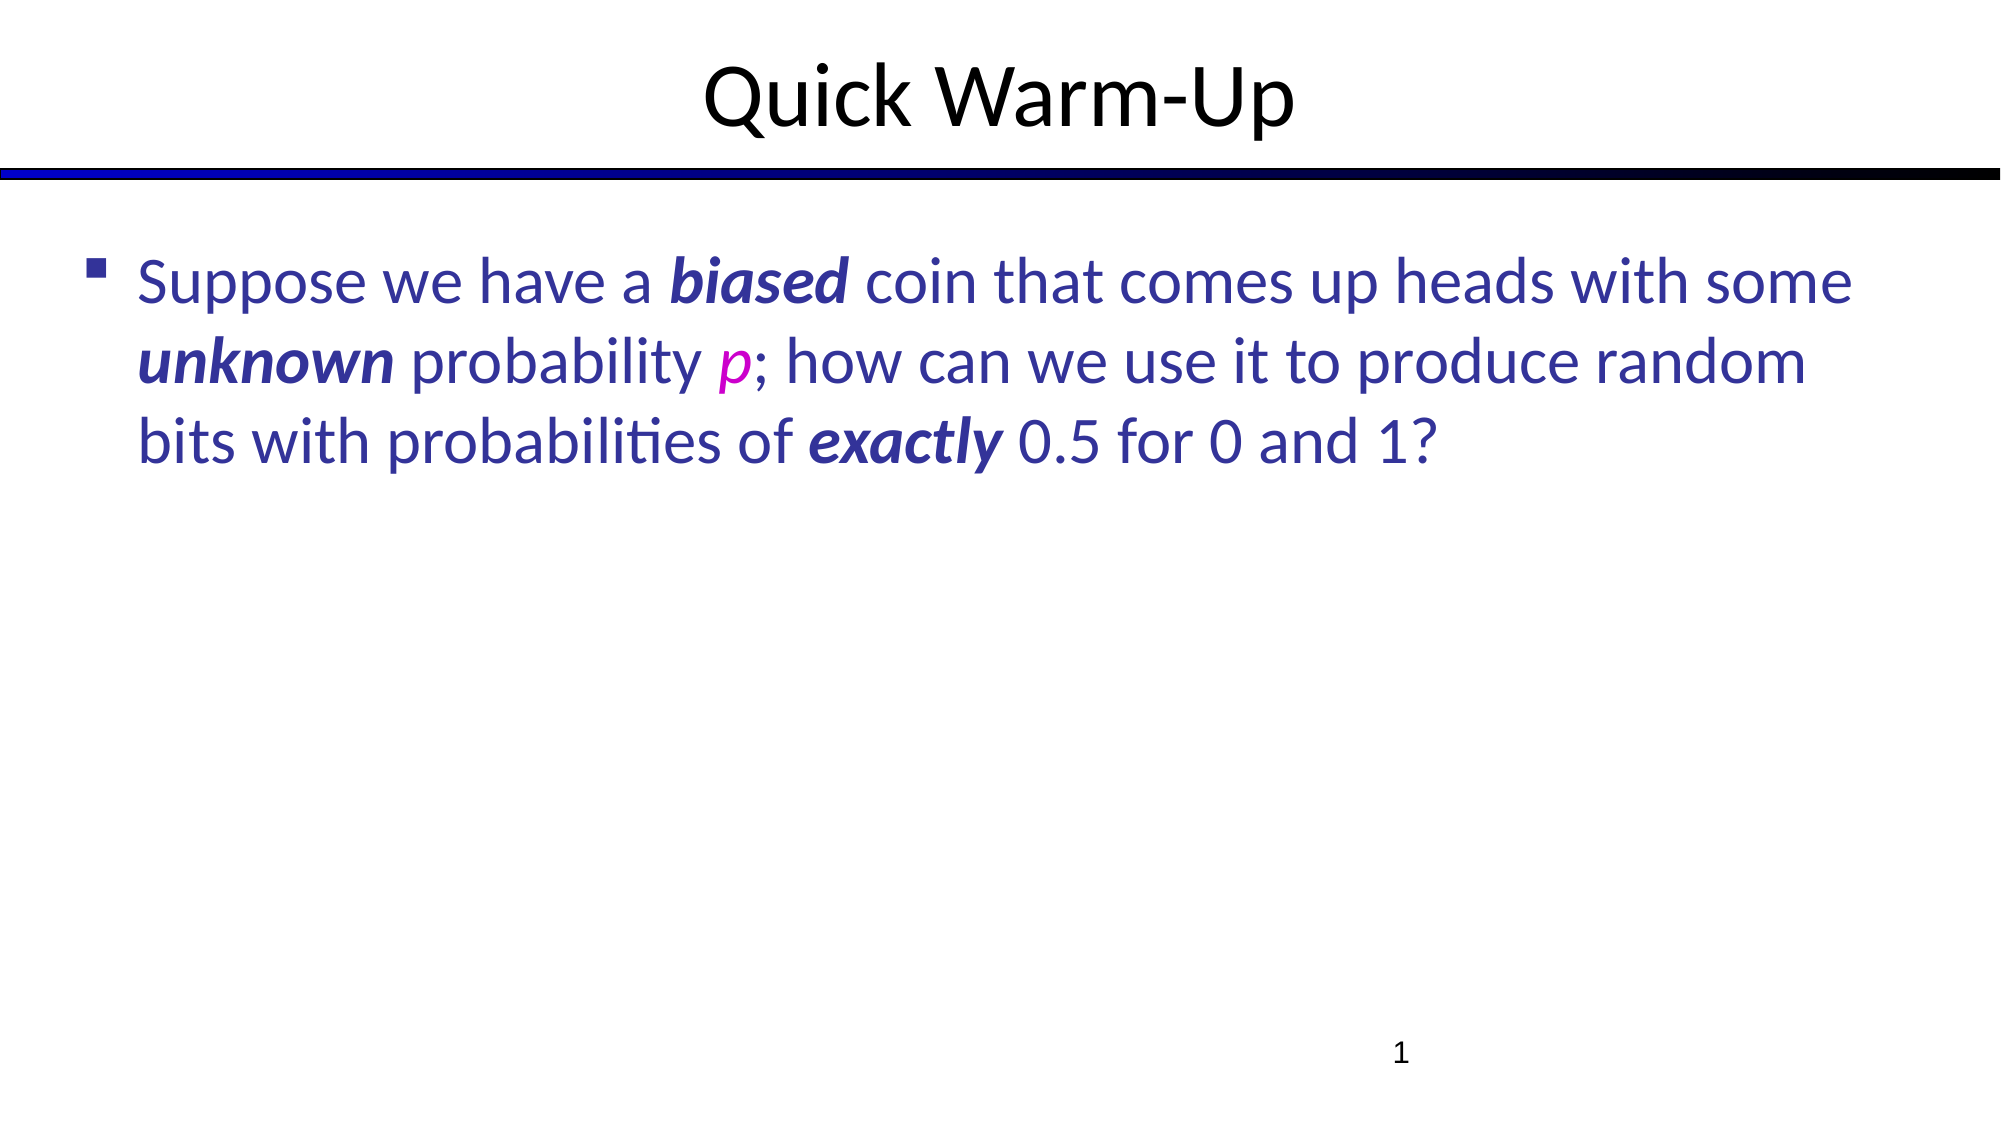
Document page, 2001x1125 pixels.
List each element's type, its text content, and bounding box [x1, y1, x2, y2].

slide_number 1 [1074, 1024, 1426, 1103]
title Quick Warm-Up [0, 0, 2000, 184]
list Suppose we have a biased coin that comes up heads with some unknown probability p; how can we use it to produce random bits with probabilities of exactly 0.5 for 0 and 1? [66, 228, 1934, 1006]
